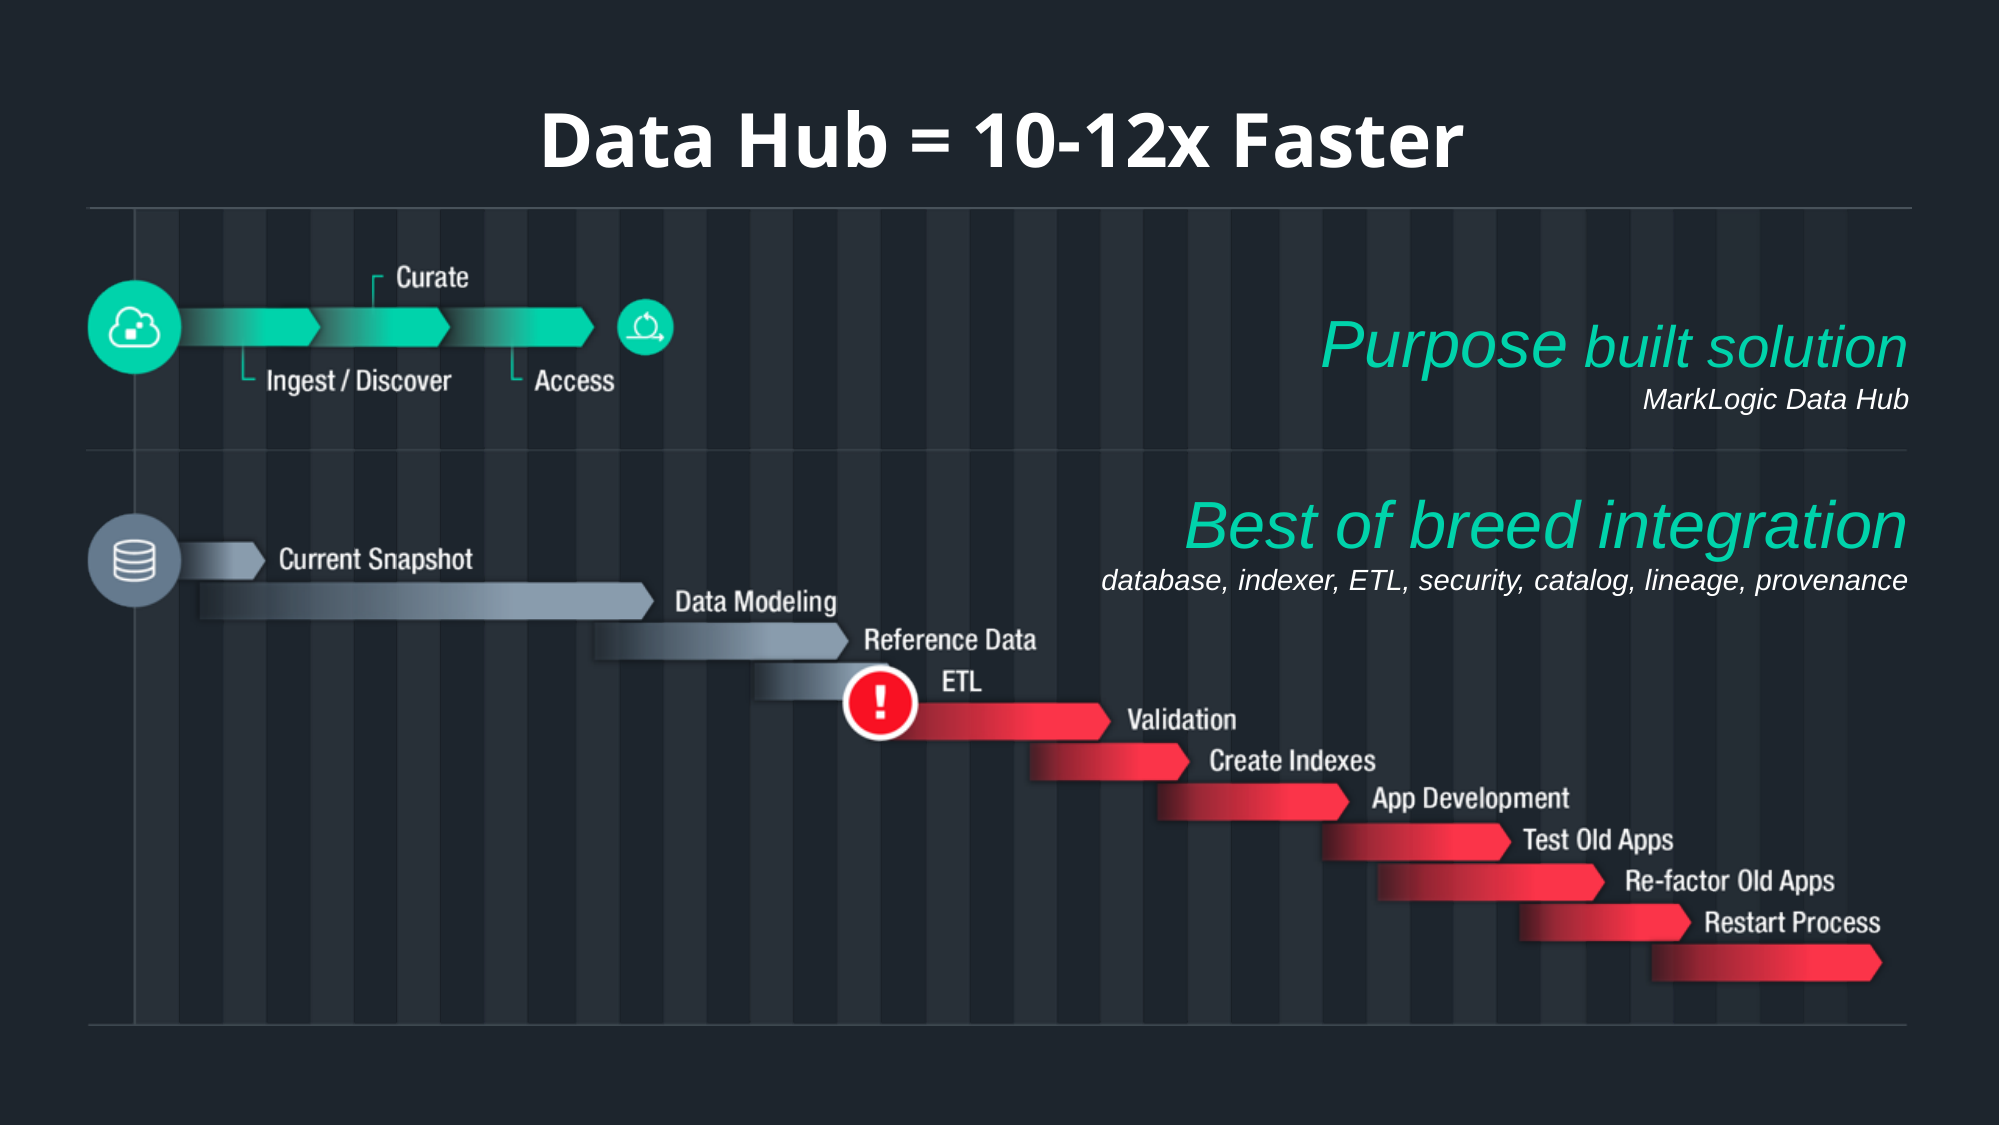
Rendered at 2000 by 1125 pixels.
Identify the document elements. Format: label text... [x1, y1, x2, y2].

picture [86, 207, 1911, 1027]
title Data Hub = 10-12x Faster [92, 98, 1912, 196]
